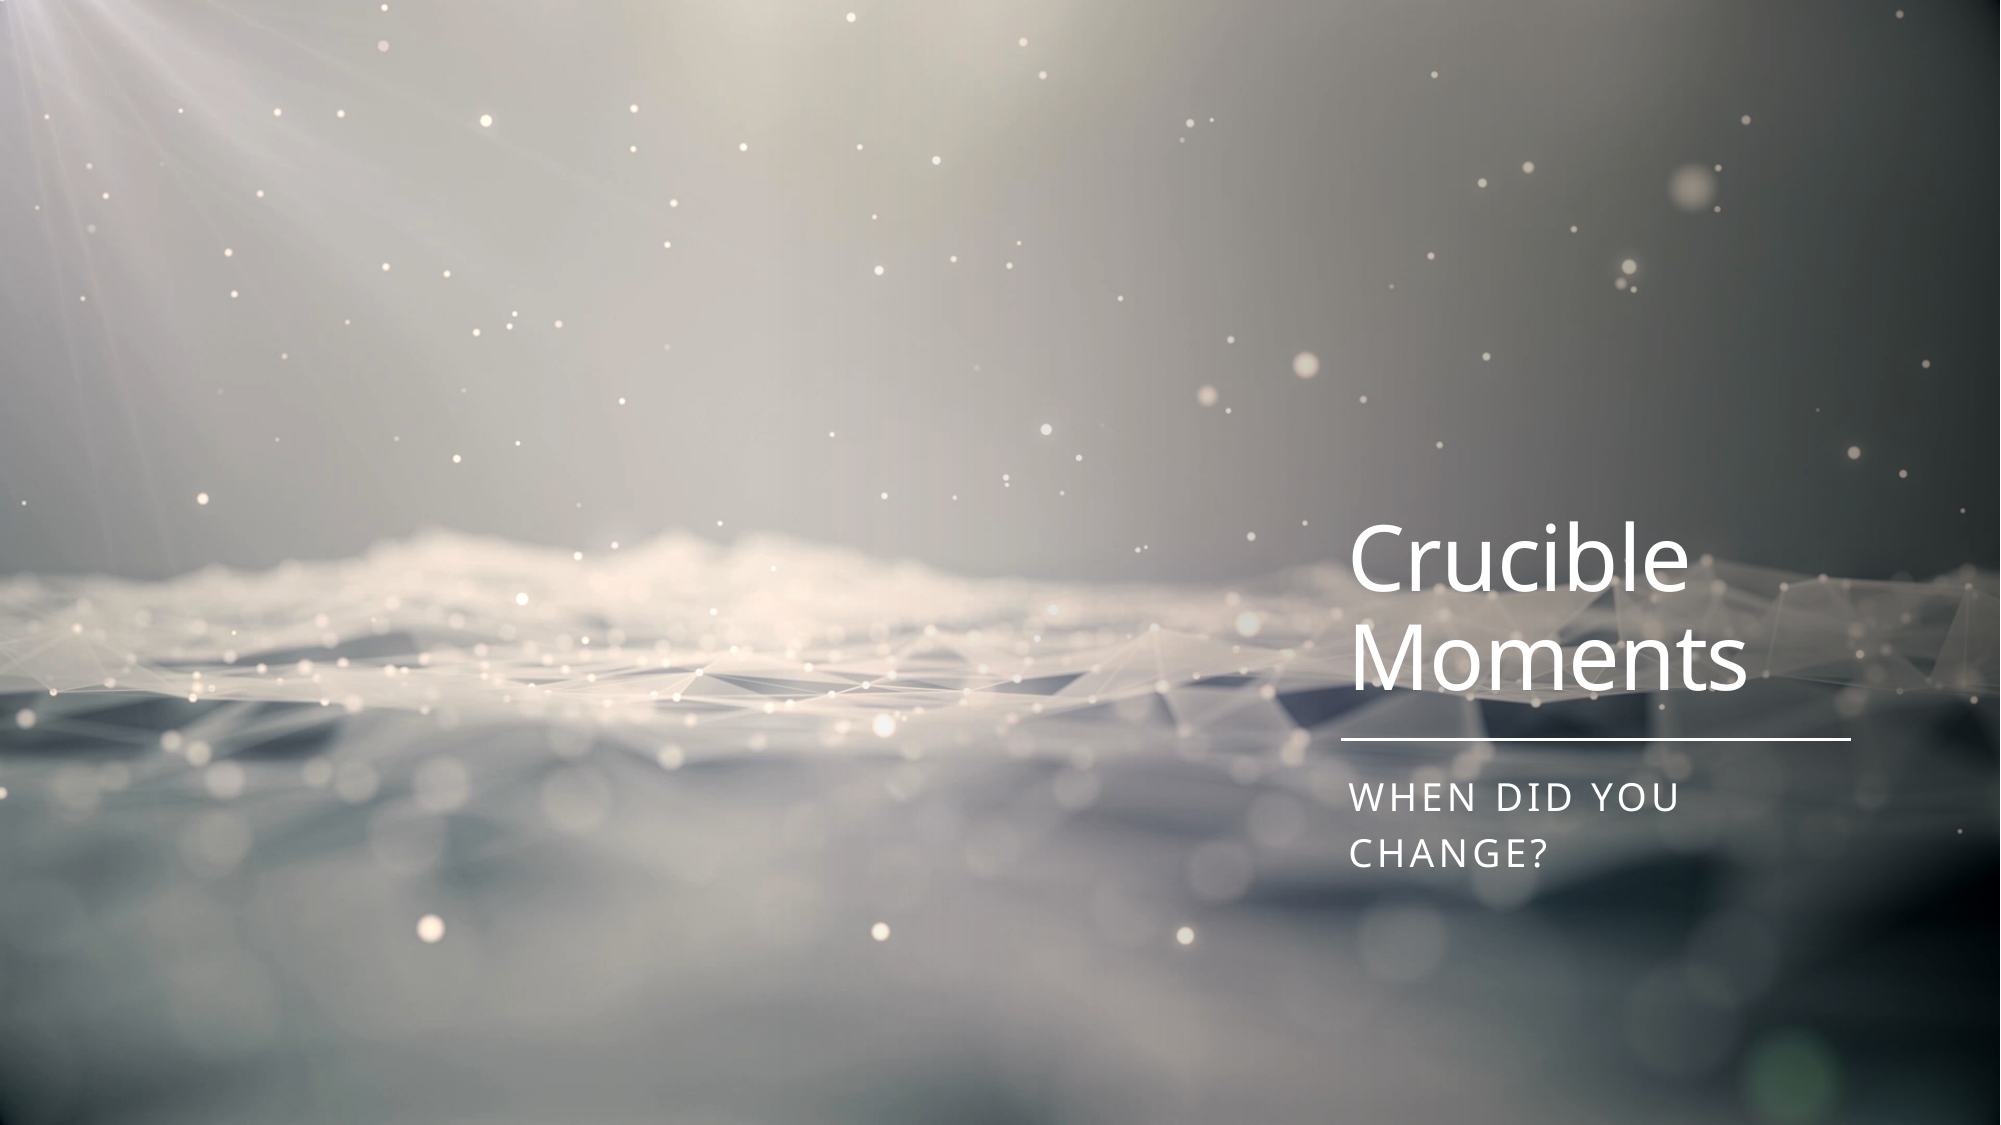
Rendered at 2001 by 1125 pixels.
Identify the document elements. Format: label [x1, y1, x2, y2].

text_box [0, 0, 2000, 1125]
